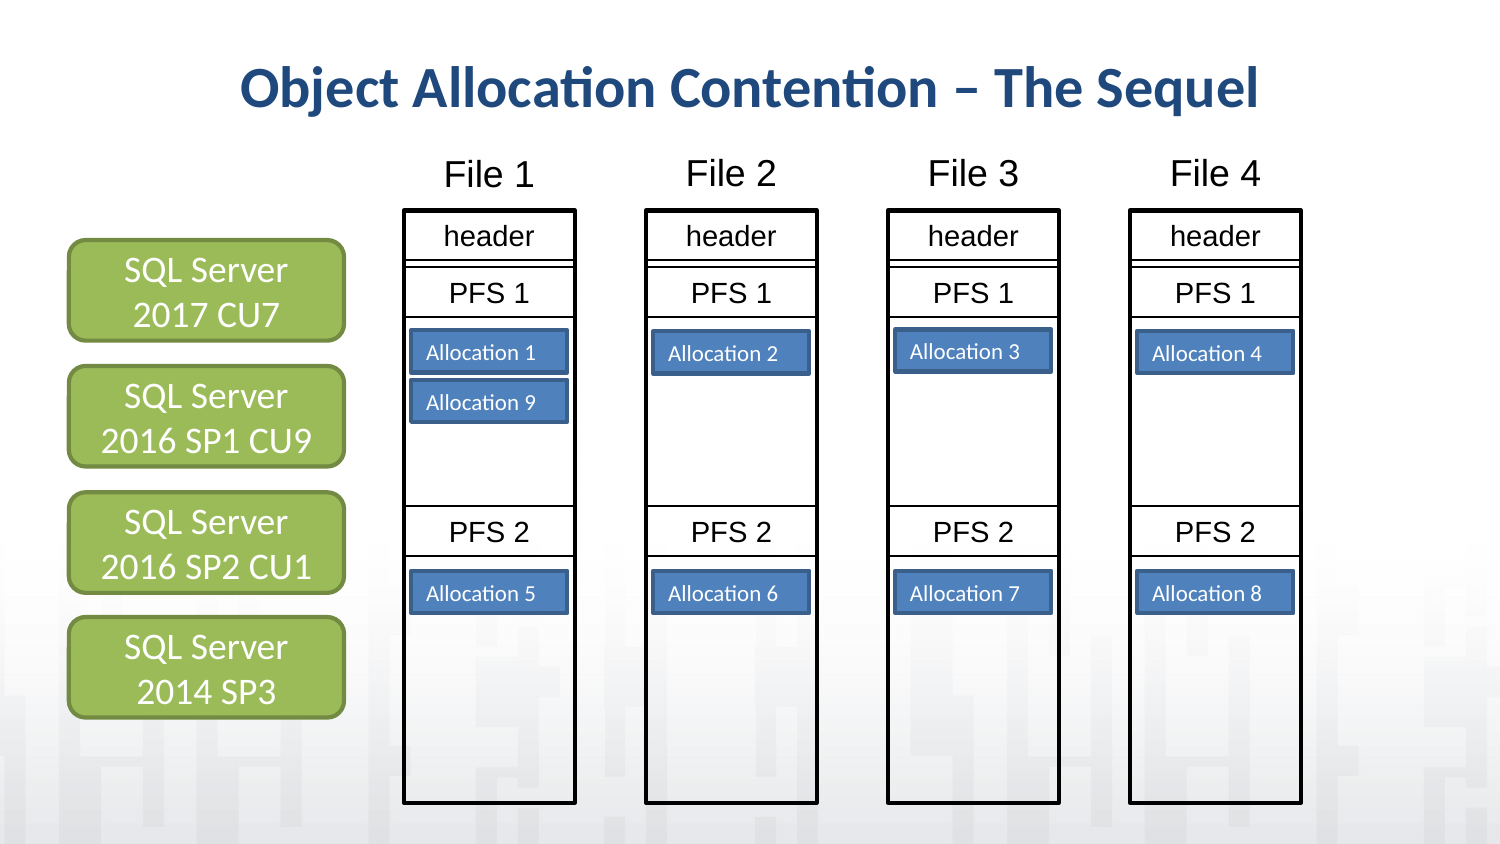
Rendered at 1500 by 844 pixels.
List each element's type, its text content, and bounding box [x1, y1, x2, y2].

text_box SQL Server 2017 CU7 [66, 237, 347, 343]
text_box SQL Server 2014 SP3 [66, 614, 347, 720]
text_box SQL Server 2016 SP1 CU9 [66, 363, 347, 469]
picture [0, 0, 1500, 844]
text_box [403, 141, 1301, 803]
title Object Allocation Contention – The Sequel [74, 37, 1426, 132]
text_box SQL Server 2016 SP2 CU1 [66, 490, 347, 595]
